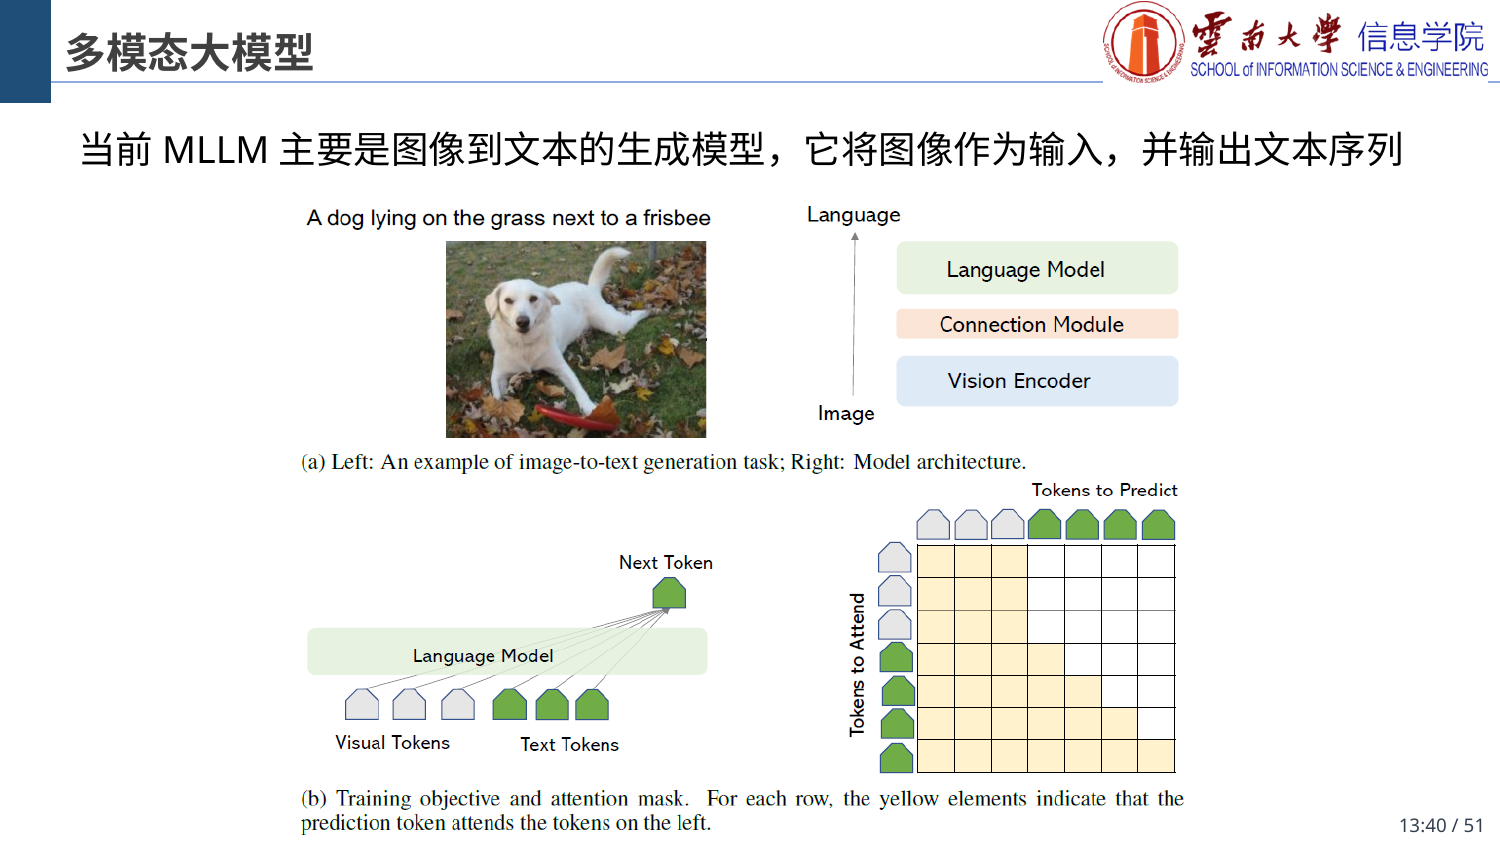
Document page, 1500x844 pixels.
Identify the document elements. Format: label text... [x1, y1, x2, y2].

picture [1103, 1, 1488, 83]
title 多模态大模型 [49, 10, 966, 85]
text_box 当前MLLM主要是图像到文本的生成模型，它将图像作为输入，并输出文本序列 [63, 95, 1436, 178]
picture [266, 183, 1206, 844]
